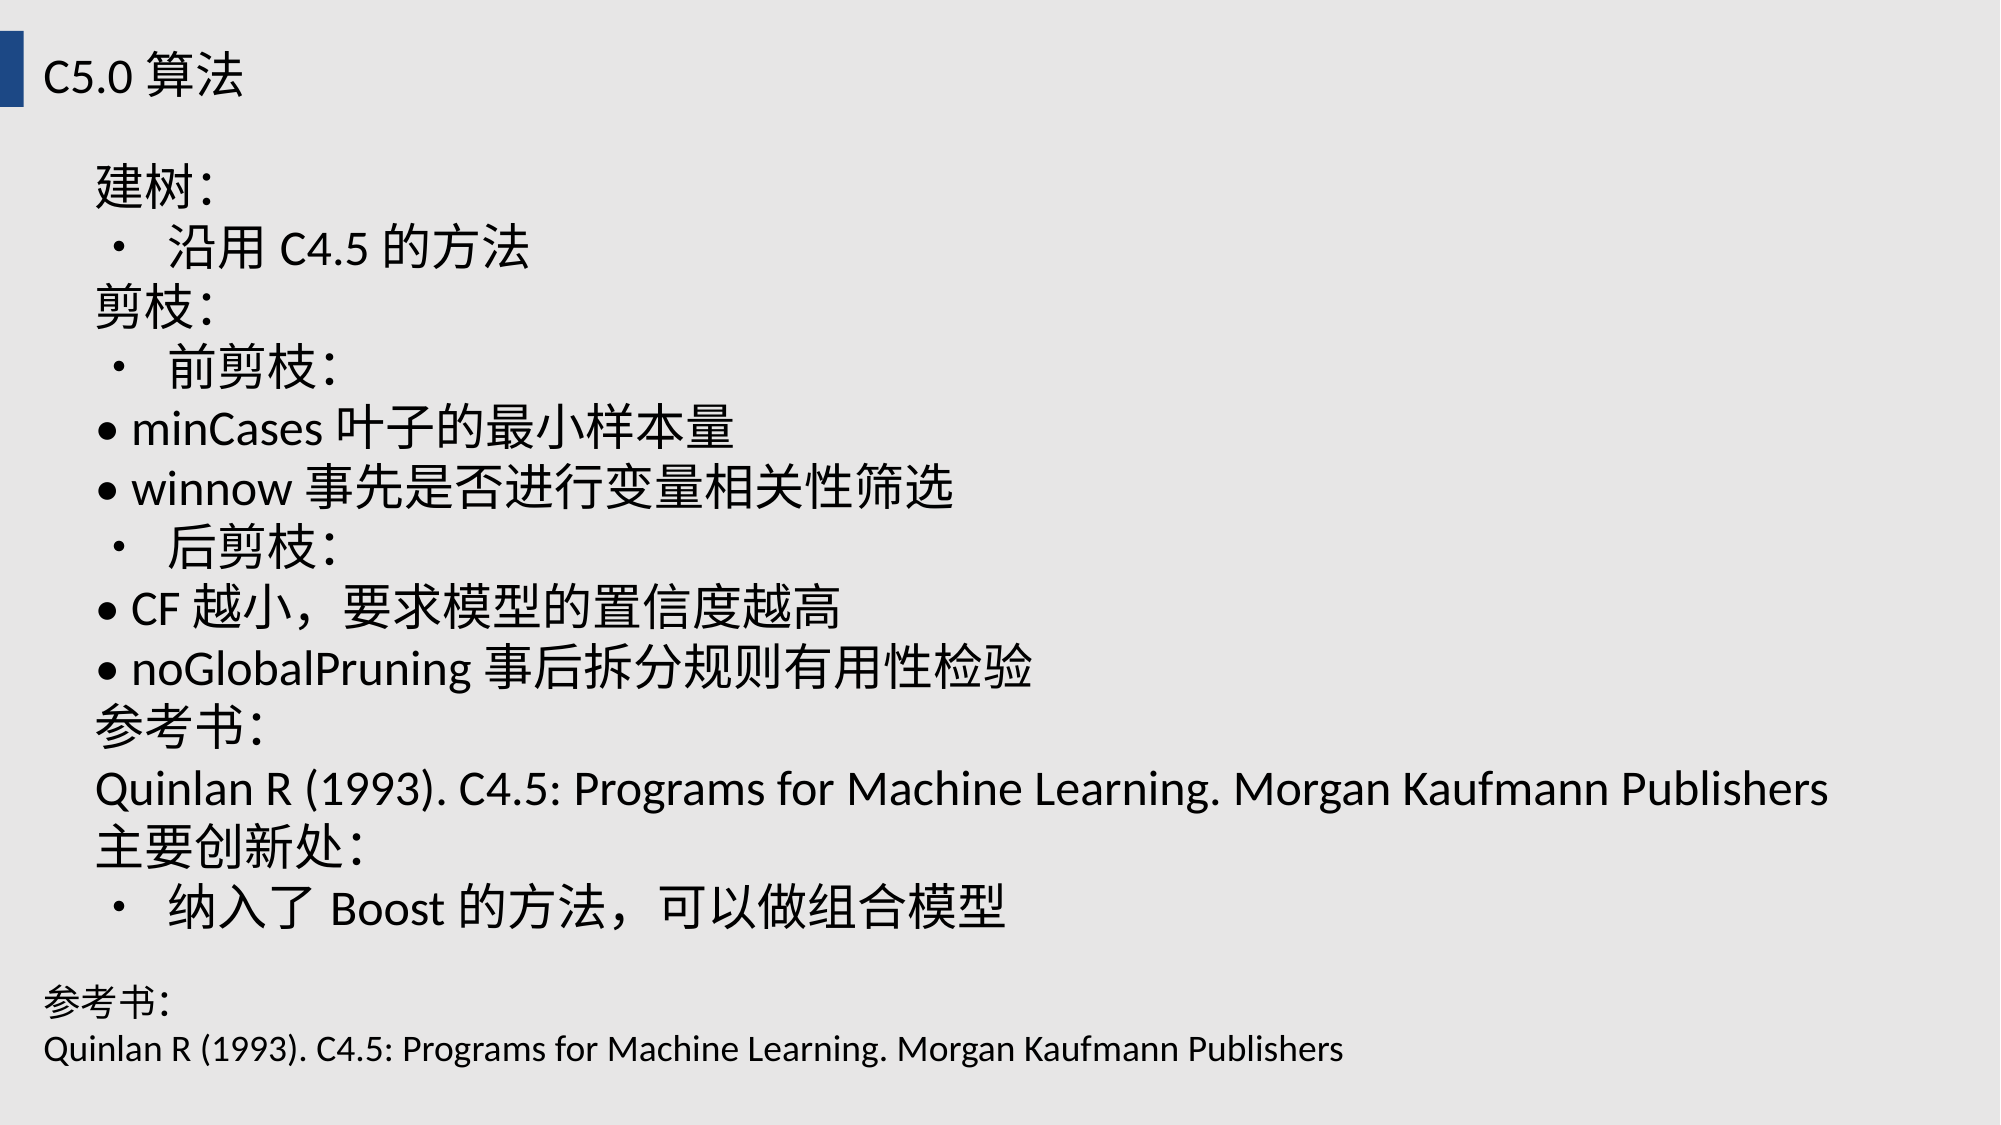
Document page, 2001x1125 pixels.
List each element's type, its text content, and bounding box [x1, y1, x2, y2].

text_box 建树： • 沿用C4.5的方法 剪枝： • 前剪枝： • minCases叶子的最小样本量 • winnow事先是否进行变量相关性筛选 • 后剪枝： • CF越小，要求模型的置信度越高 • noGlobalPruning事后拆分规则有用性检验 参考书： Quinlan R (1993). C4.5: Programs for Machine Learning. Morgan Kaufmann Publishers 主要创新处： • 纳入了Boost的方法，可以做组合模型 [79, 148, 1882, 943]
text_box [0, 30, 24, 107]
text_box 参考书： Quinlan R (1993). C4.5: Programs for Machine Learning. Morgan Kaufmann Publishers [28, 971, 1911, 1077]
text_box C5.0算法 [28, 36, 953, 111]
